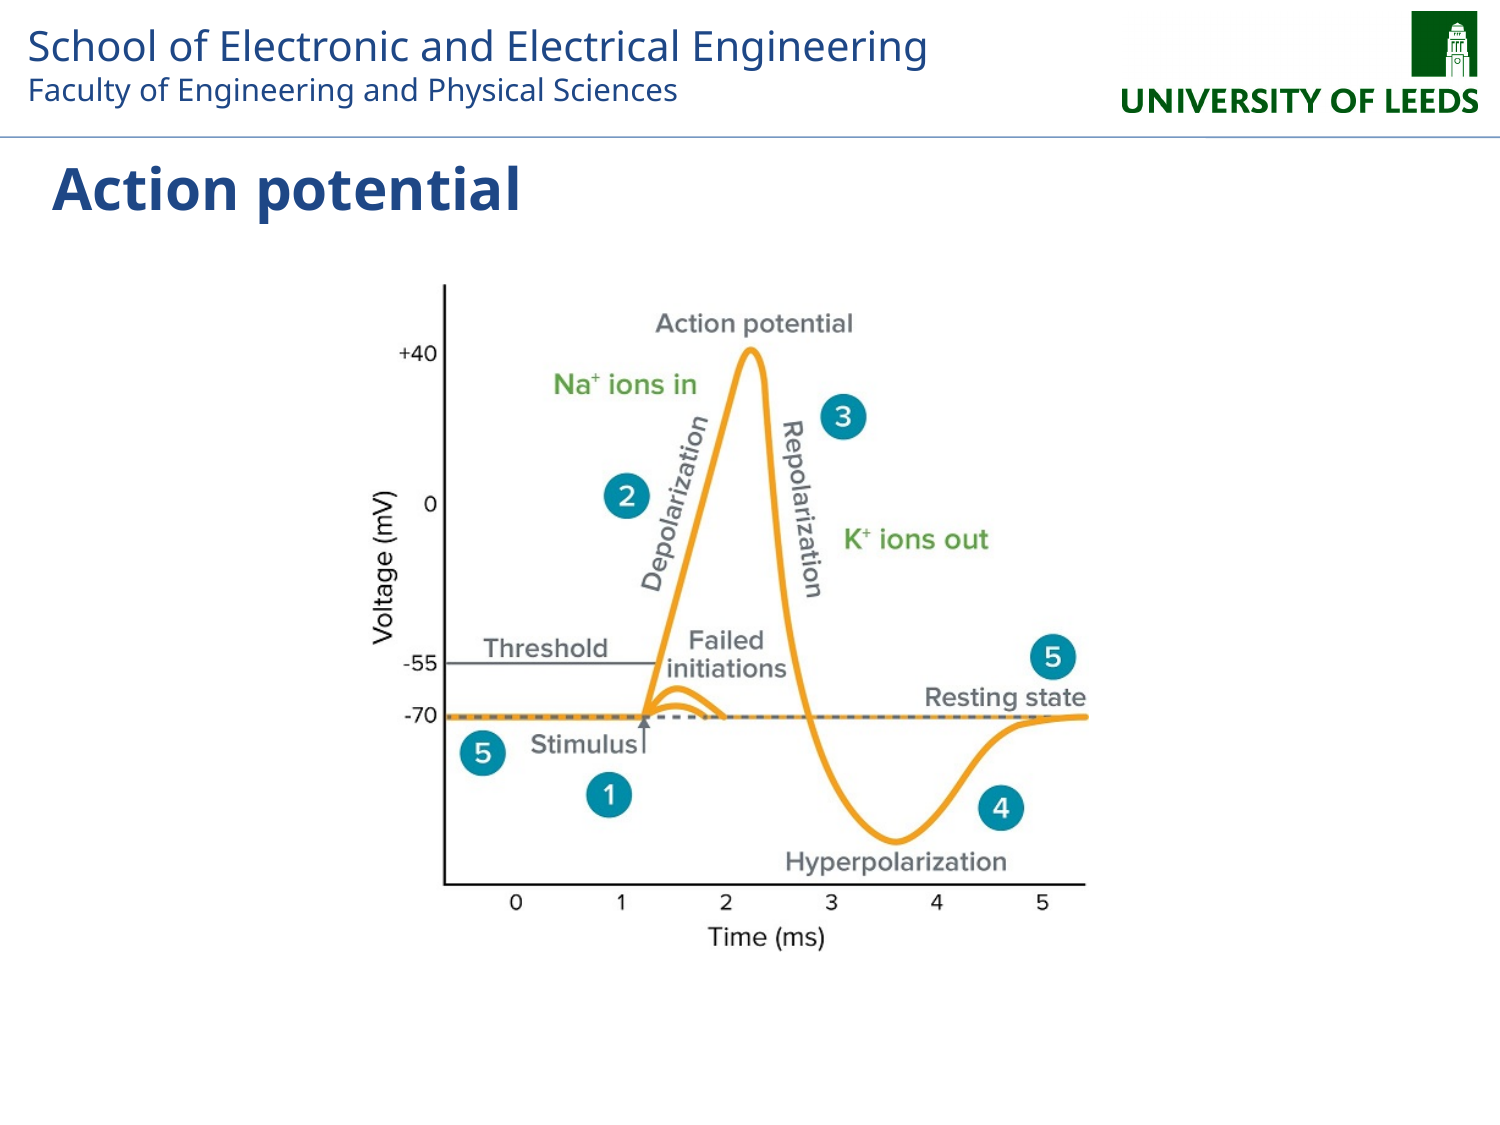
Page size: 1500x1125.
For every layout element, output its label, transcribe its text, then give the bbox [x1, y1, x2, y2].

picture [367, 284, 1089, 952]
title Action potential [37, 137, 1388, 238]
picture [1122, 11, 1478, 113]
